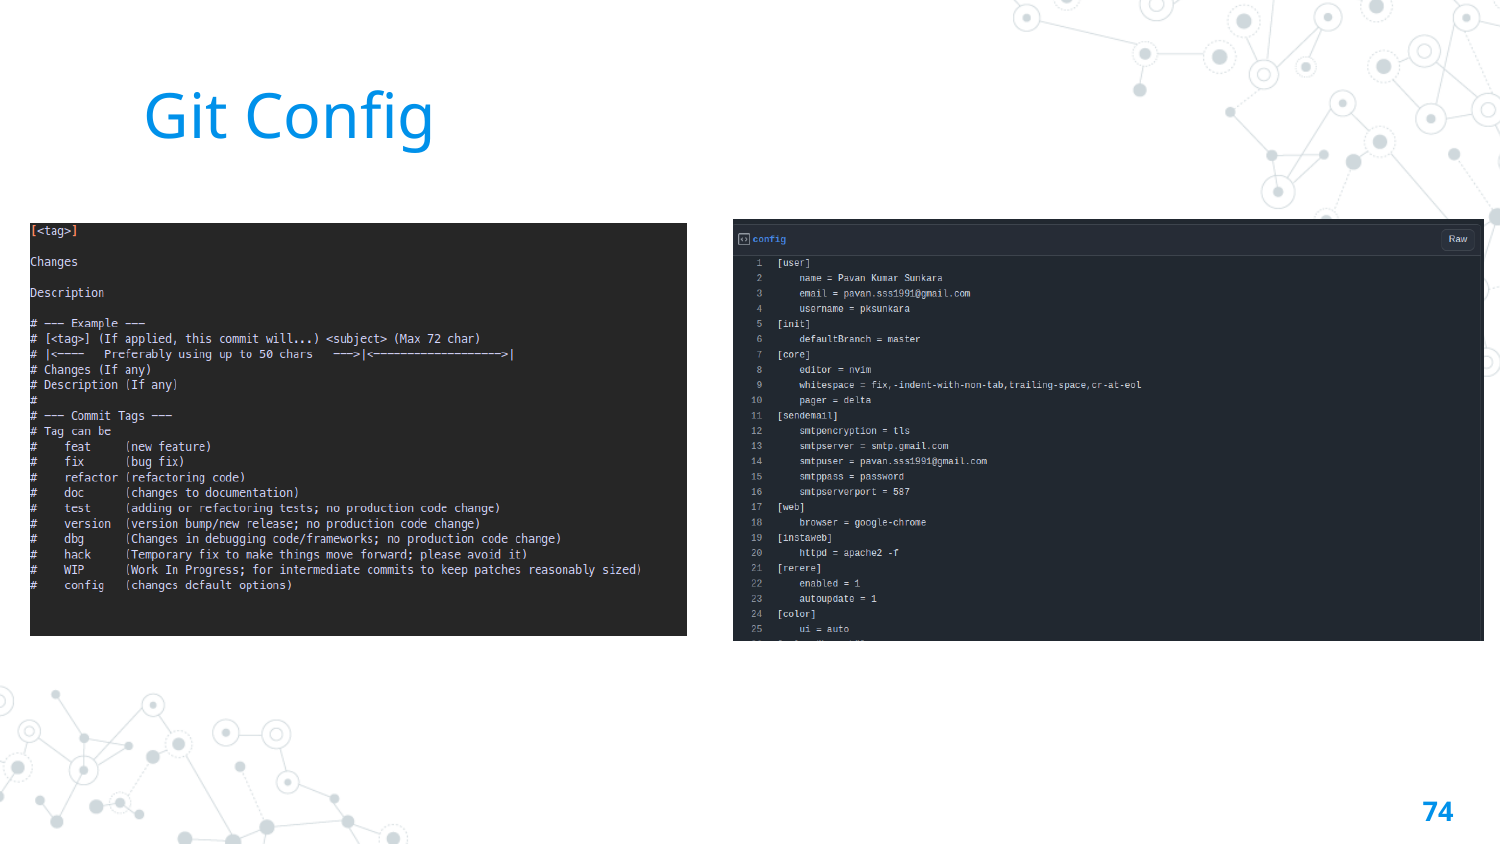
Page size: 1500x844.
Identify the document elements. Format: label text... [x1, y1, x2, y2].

picture [0, 0, 1500, 844]
title Git Config [128, 50, 1372, 166]
slide_number 74 [1378, 779, 1469, 844]
